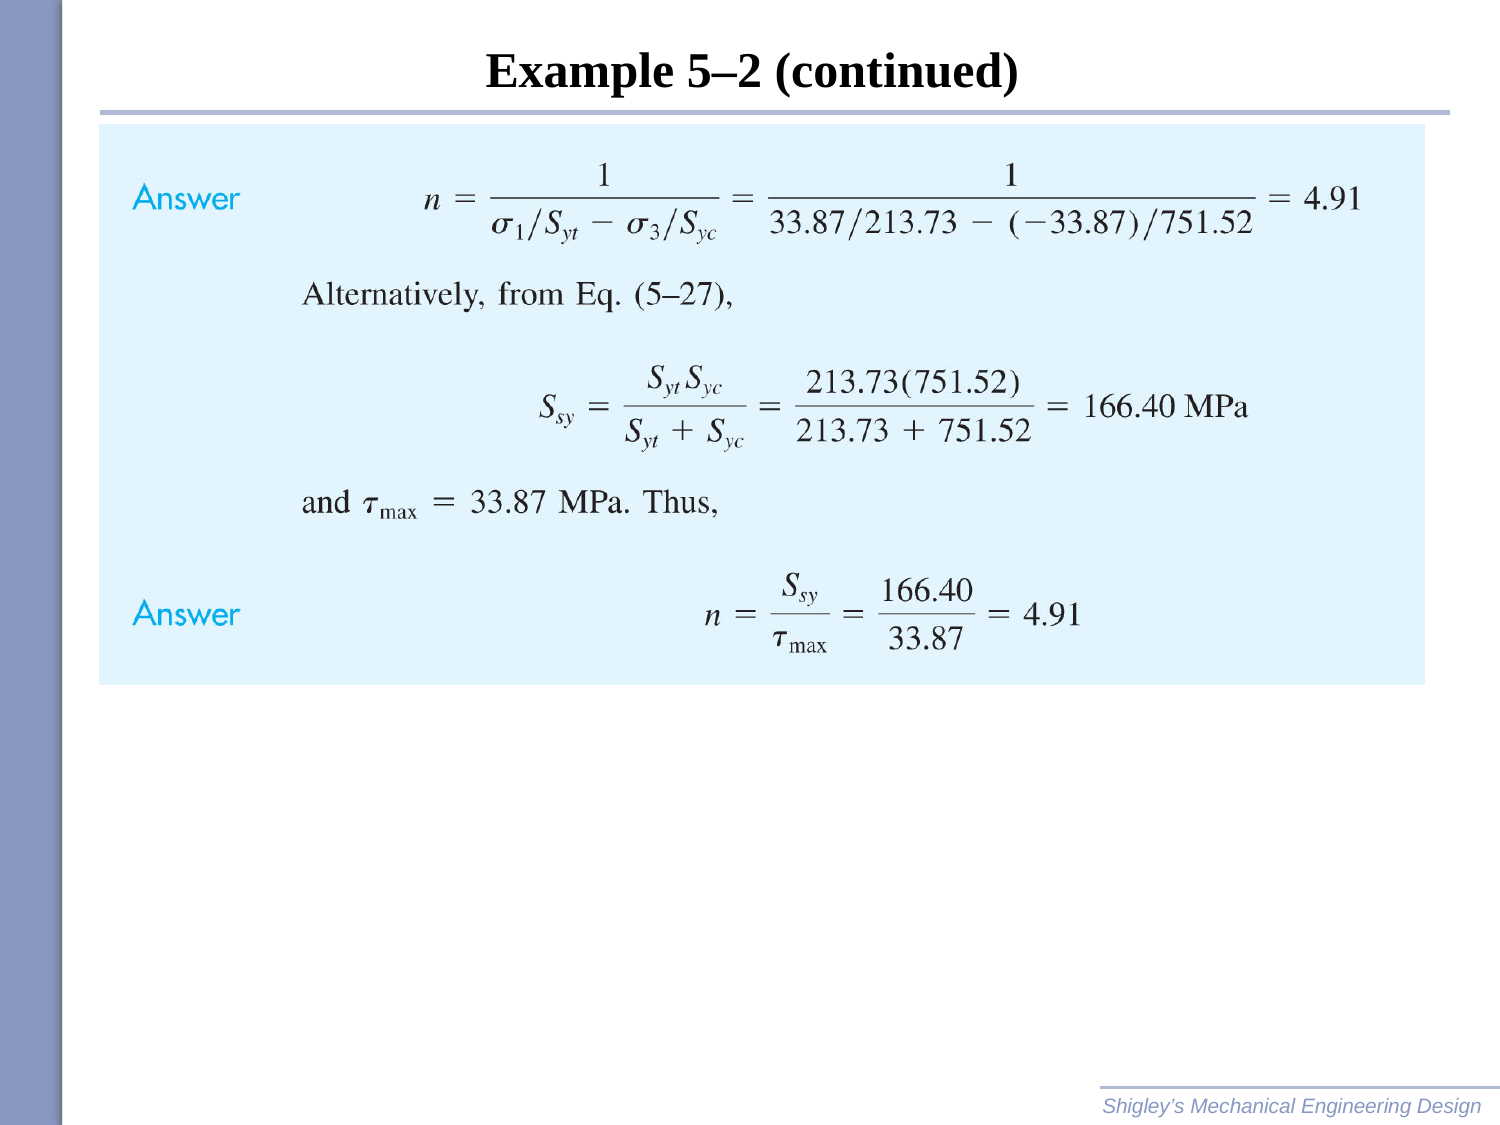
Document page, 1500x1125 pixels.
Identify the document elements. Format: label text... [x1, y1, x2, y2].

footer Shigley’s Mechanical Engineering Design [1087, 1074, 1500, 1125]
picture [99, 124, 1426, 686]
title Example 5–2 (continued) [137, 30, 1368, 106]
